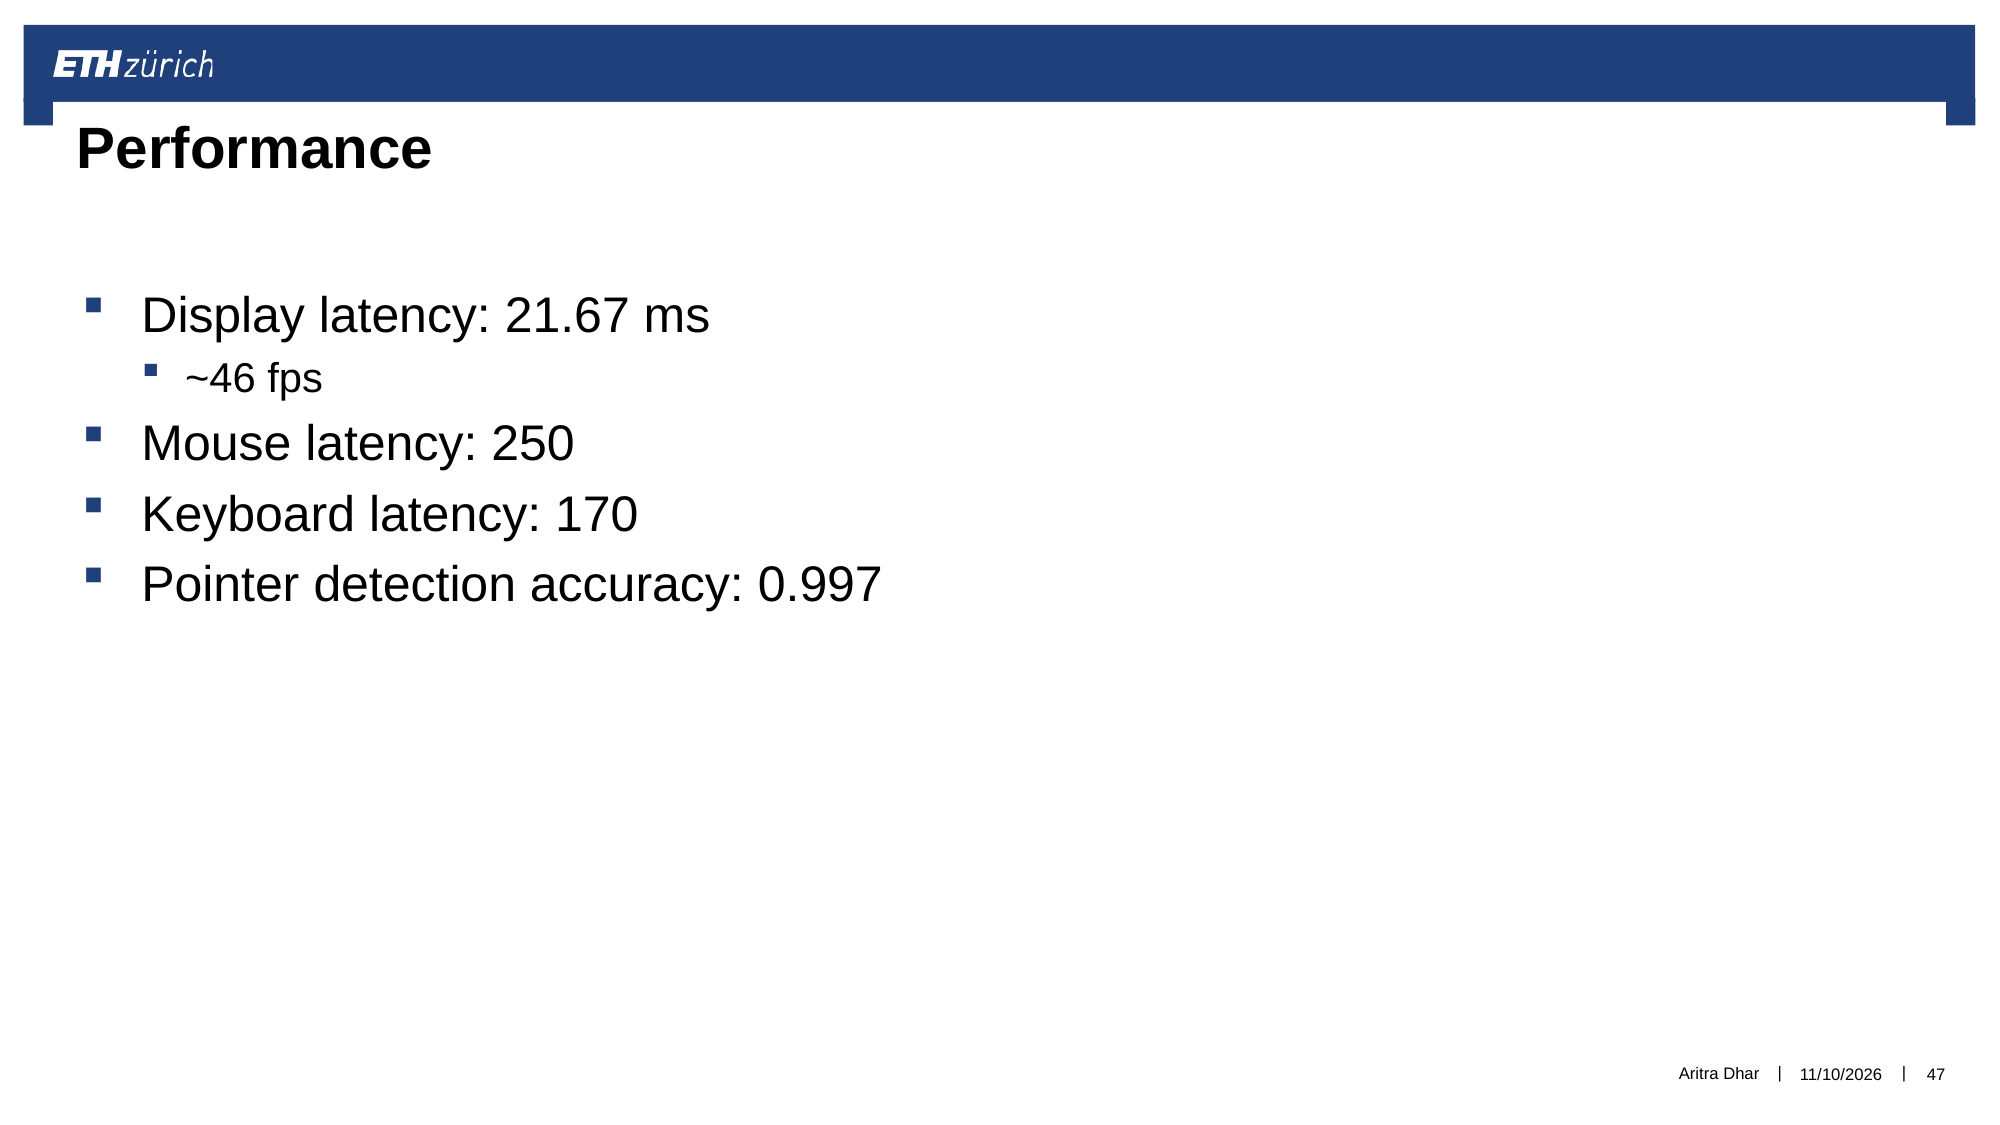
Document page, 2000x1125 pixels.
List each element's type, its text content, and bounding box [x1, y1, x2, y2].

footer Aritra Dhar [999, 1034, 1760, 1111]
slide_number 47 [1906, 1034, 1966, 1112]
title Performance [53, 101, 1946, 262]
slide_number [1790, 1034, 1892, 1112]
